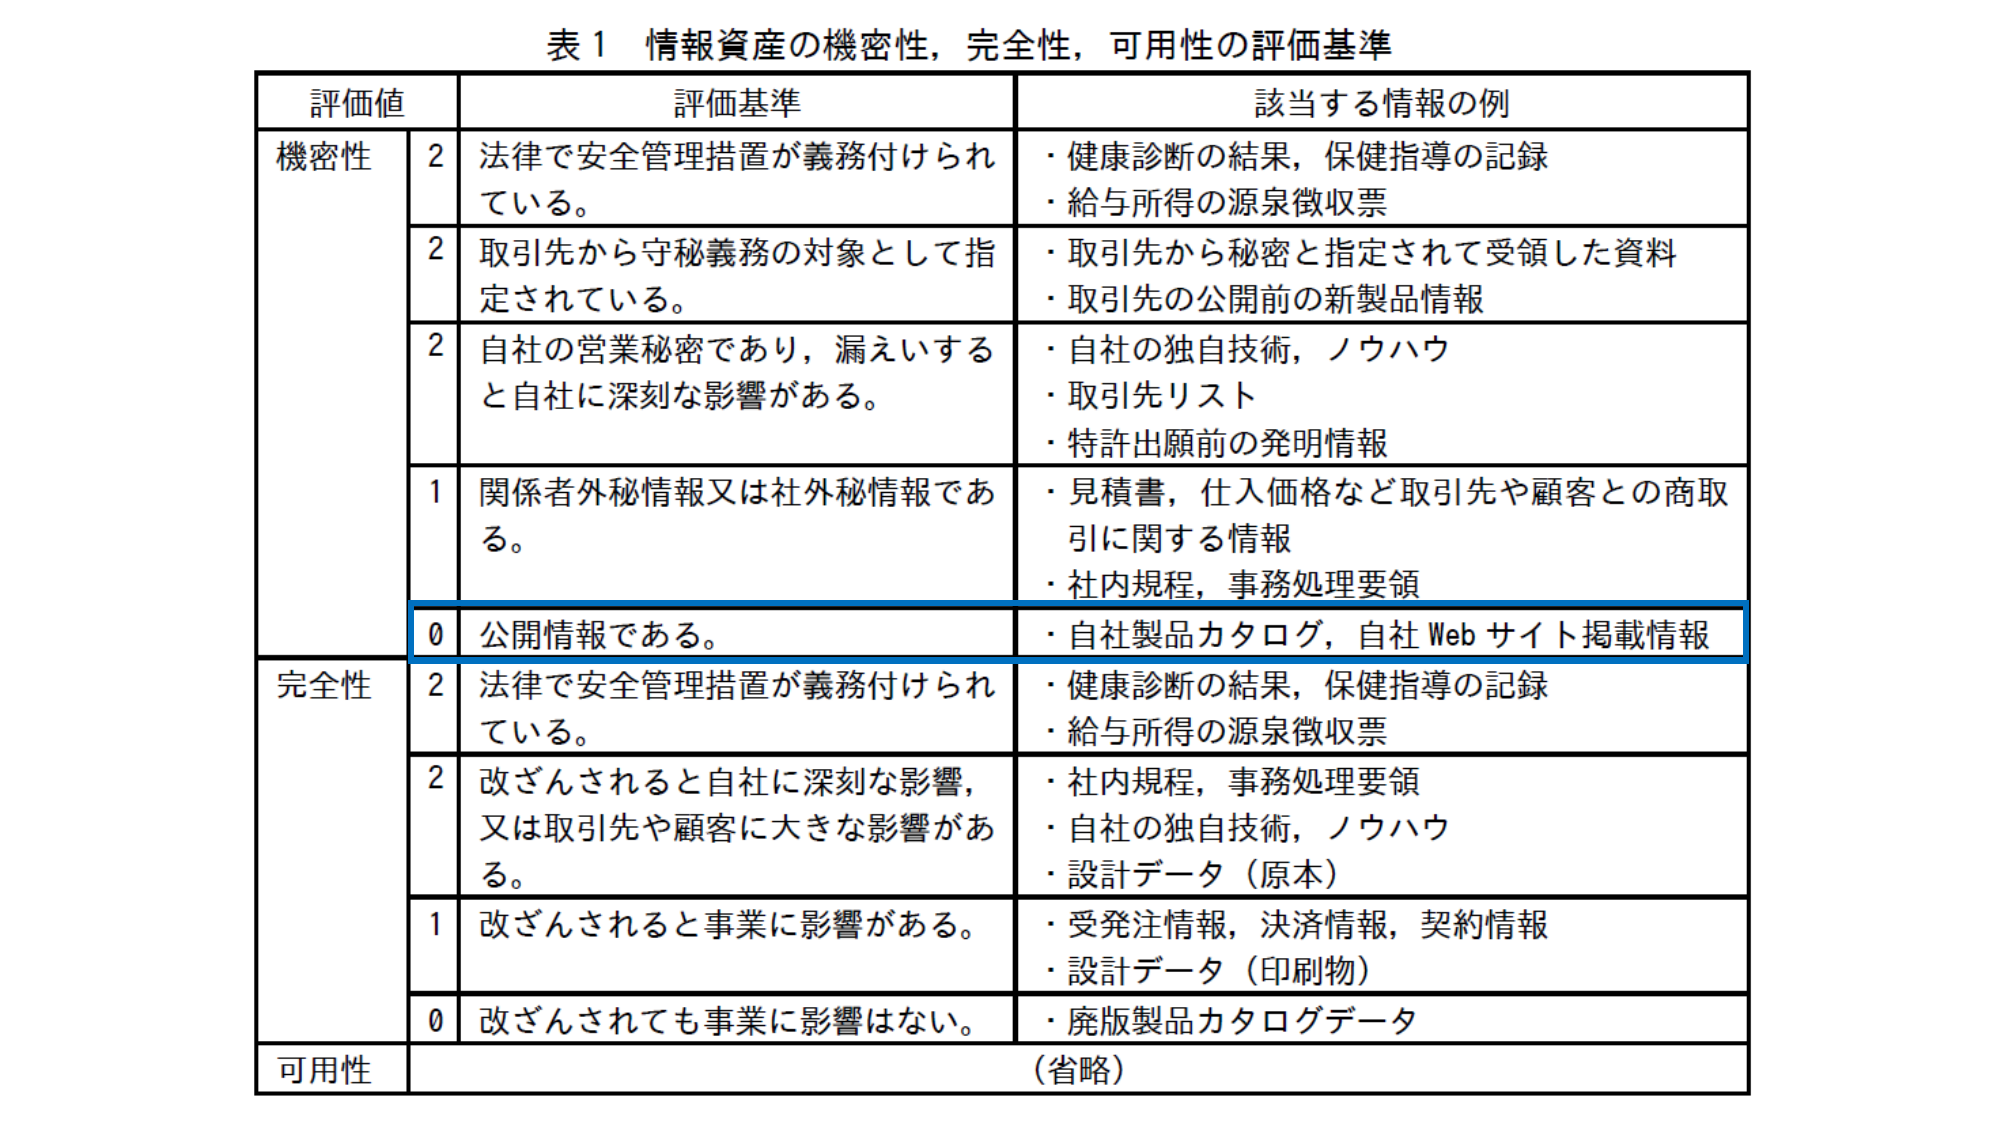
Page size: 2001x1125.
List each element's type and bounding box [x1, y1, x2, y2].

picture [234, 16, 1766, 1109]
